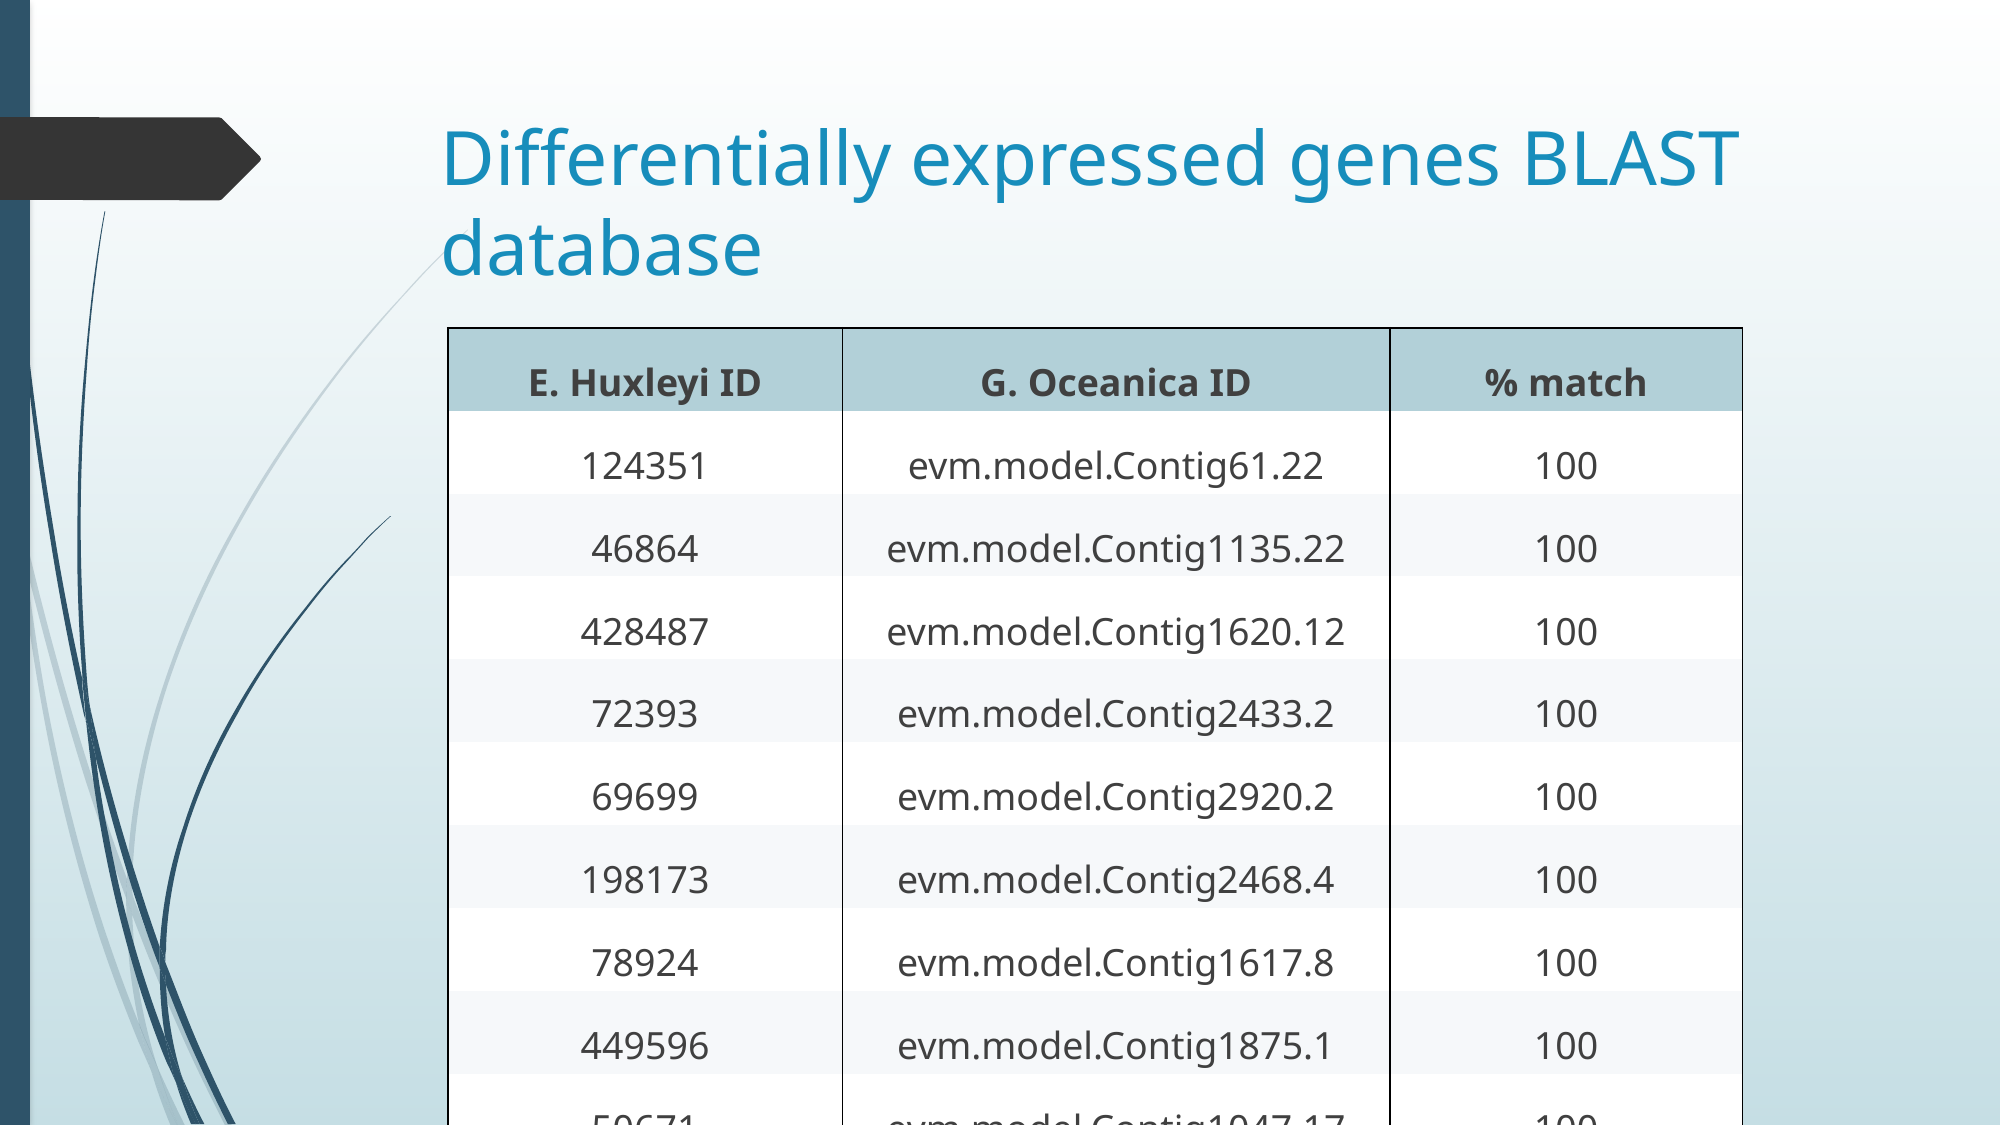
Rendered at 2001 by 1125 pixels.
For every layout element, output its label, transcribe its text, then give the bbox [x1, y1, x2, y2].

table_cell 100 [1391, 576, 1742, 659]
table_cell 72393 [449, 659, 842, 742]
table_cell 100 [1391, 411, 1742, 494]
table_cell 100 [1391, 991, 1742, 1074]
table_cell evm.model.Contig2433.2 [843, 659, 1389, 742]
table_header G. Oceanica ID [843, 329, 1389, 411]
table_cell evm.model.Contig1875.1 [843, 991, 1389, 1074]
table_cell evm.model.Contig2920.2 [843, 742, 1389, 825]
table_cell 100 [1391, 742, 1742, 825]
table_cell evm.model.Contig2468.4 [843, 825, 1389, 908]
table_cell 78924 [449, 908, 842, 991]
table_cell evm.model.Contig1620.12 [843, 576, 1389, 659]
table_cell evm.model.Contig1047.17 [843, 1074, 1389, 1125]
table_cell 449596 [449, 991, 842, 1074]
table_cell 100 [1391, 659, 1742, 742]
table_cell evm.model.Contig1135.22 [843, 494, 1389, 576]
table_cell 50671 [449, 1074, 842, 1125]
table_cell evm.model.Contig1617.8 [843, 908, 1389, 991]
table_header % match [1391, 329, 1742, 411]
table_cell 69699 [449, 742, 842, 825]
table_cell 100 [1391, 825, 1742, 908]
table_cell 198173 [449, 825, 842, 908]
table_header E. Huxleyi ID [449, 329, 842, 411]
table_cell 100 [1391, 1074, 1742, 1125]
table_cell 428487 [449, 576, 842, 659]
table_cell evm.model.Contig61.22 [843, 411, 1389, 494]
table_cell 100 [1391, 494, 1742, 576]
table_cell 124351 [449, 411, 842, 494]
table_cell 46864 [449, 494, 842, 576]
table_cell 100 [1391, 908, 1742, 991]
title Differentially expressed genes BLAST database [425, 102, 1888, 313]
